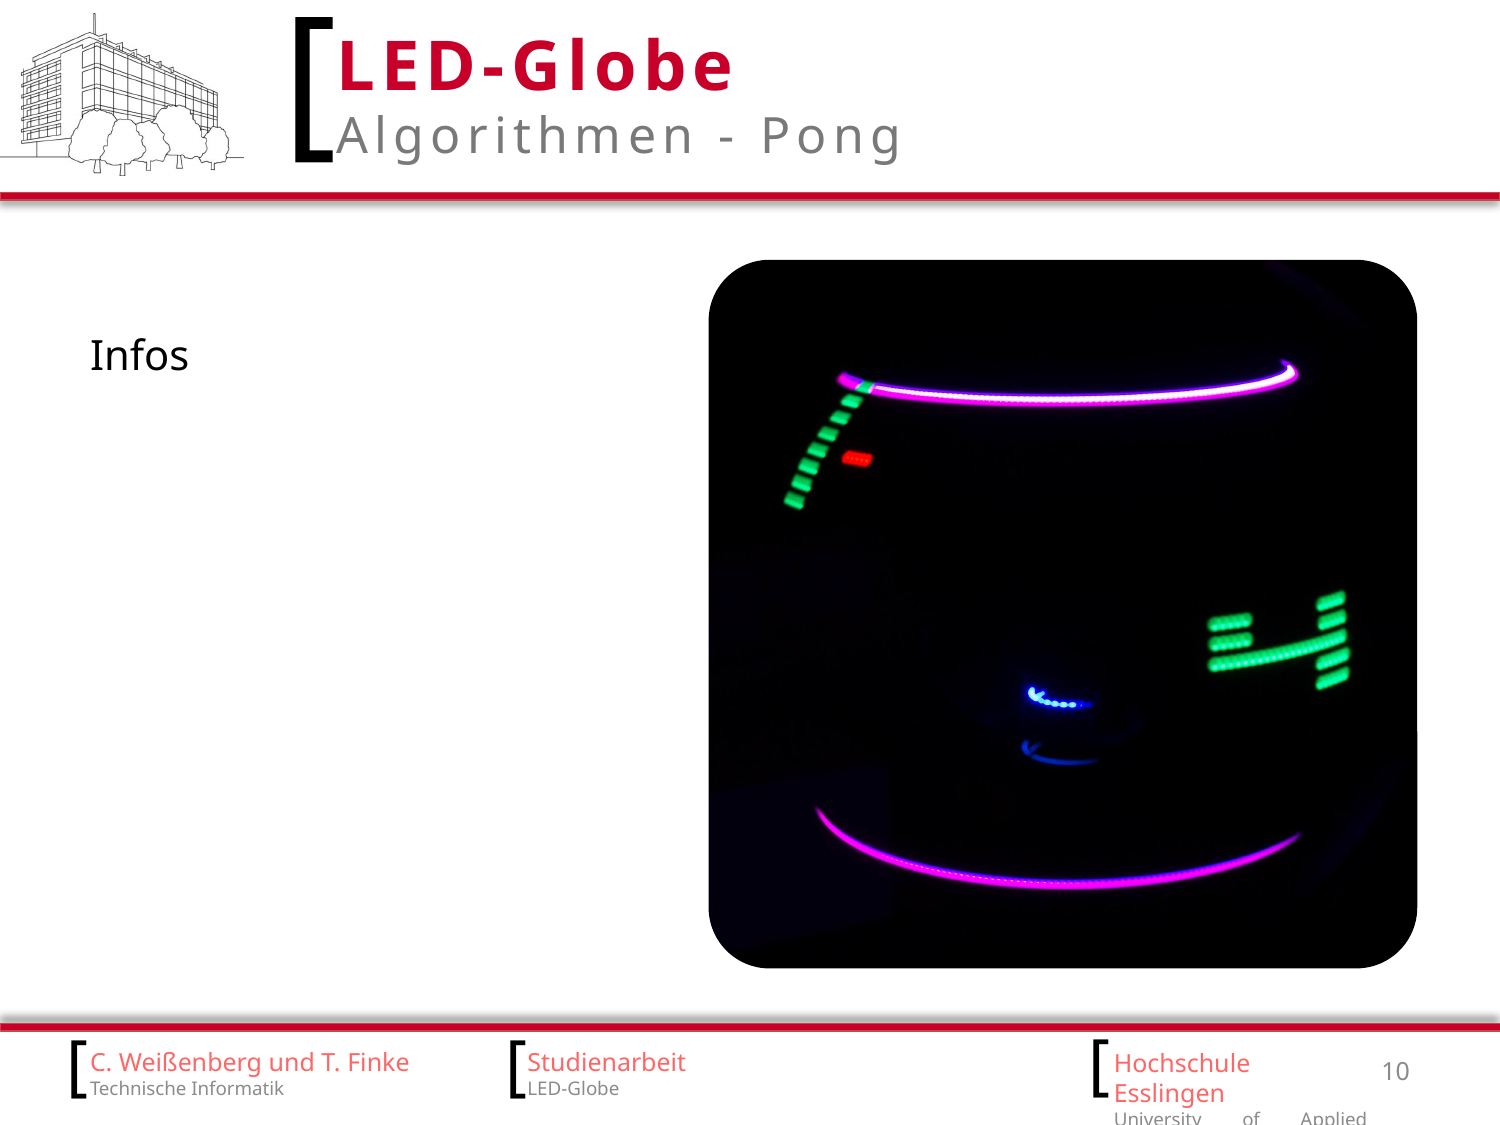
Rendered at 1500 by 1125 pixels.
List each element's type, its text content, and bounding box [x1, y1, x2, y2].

slide_number C. Weißenberg und T. Finke Technische Informatik [75, 1042, 497, 1103]
slide_number 10 [1099, 1042, 1425, 1103]
list Infos [75, 262, 1425, 1005]
picture [708, 259, 1418, 969]
footer Studienarbeit LED-Globe [512, 1042, 1035, 1103]
title LED-Globe [321, 13, 1484, 97]
subtitle Algorithmen - Pong [321, 97, 1484, 161]
picture [0, 13, 244, 176]
